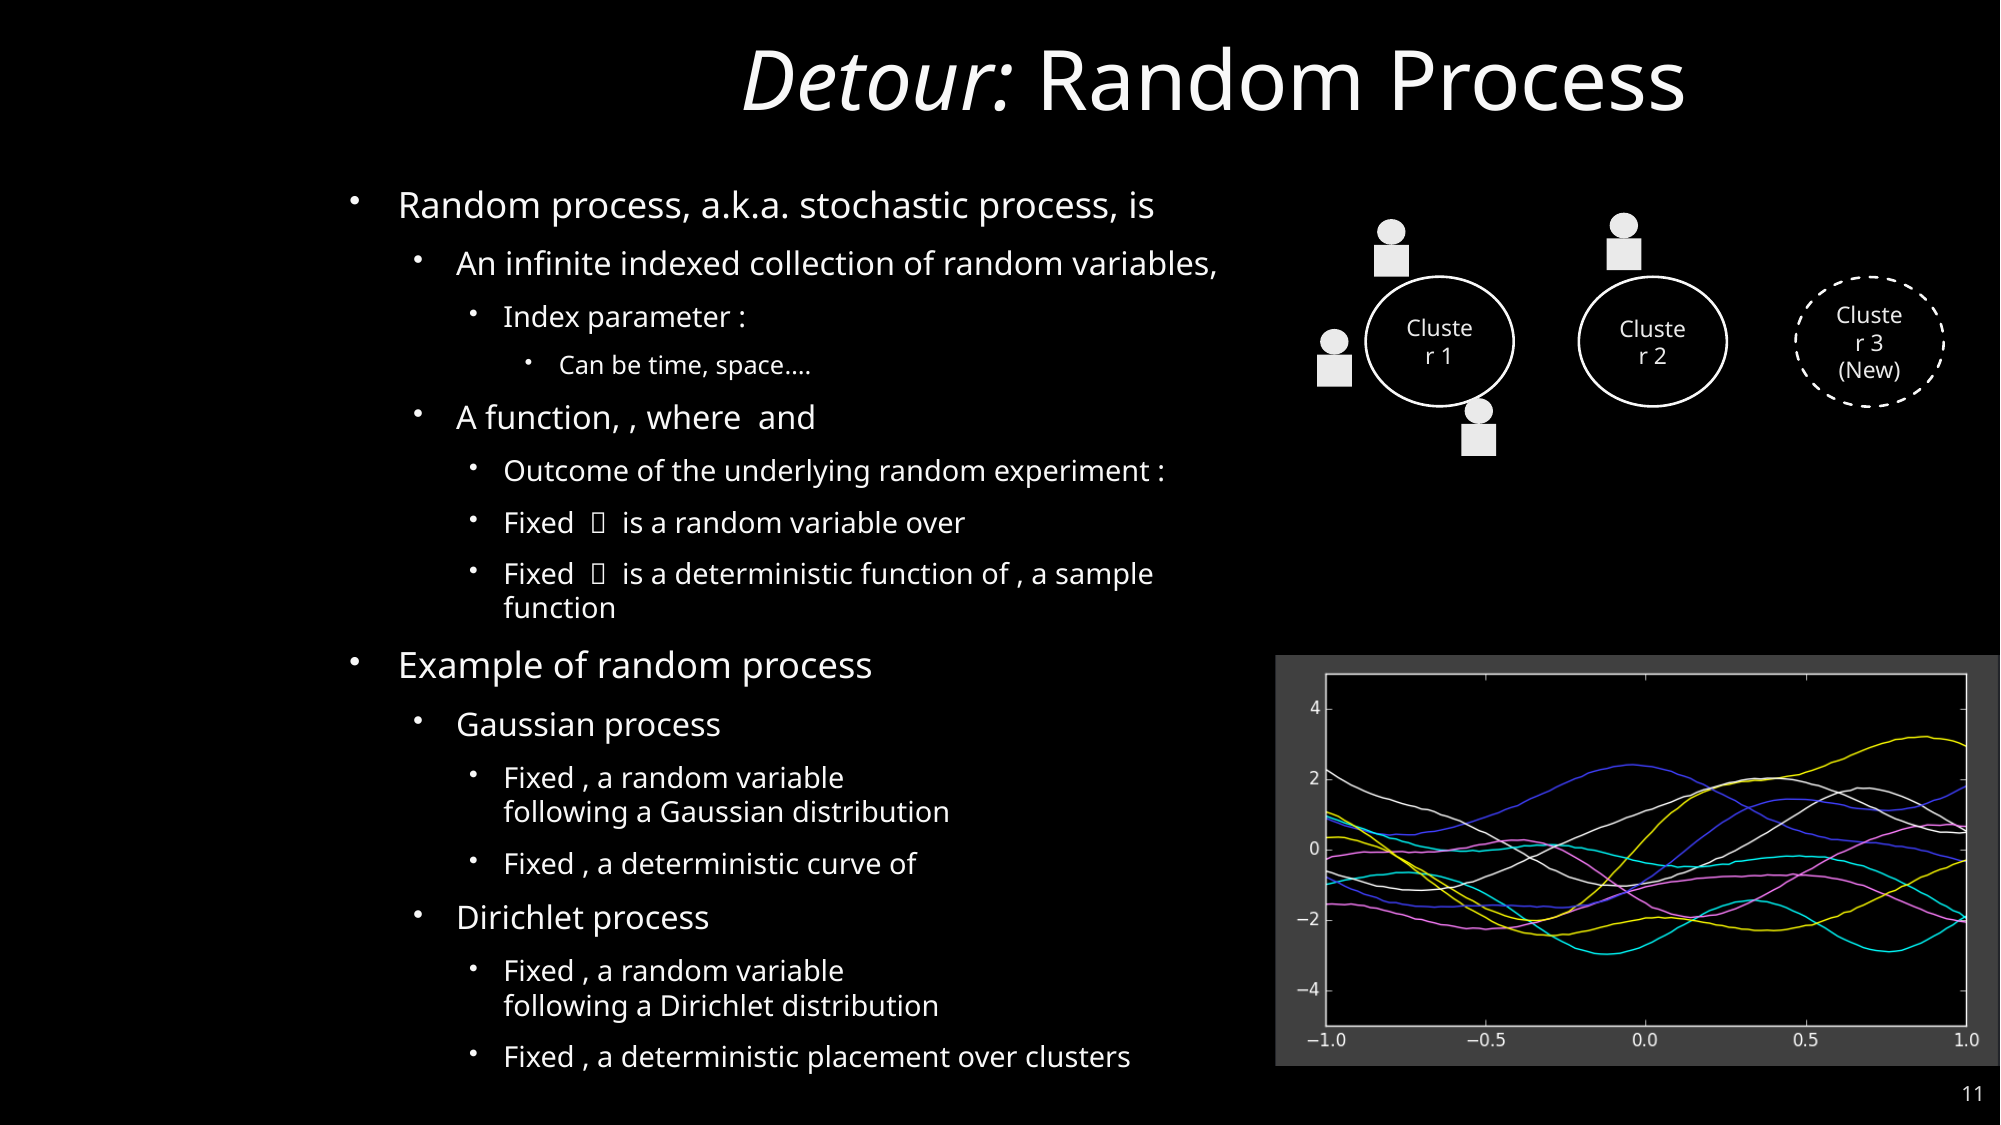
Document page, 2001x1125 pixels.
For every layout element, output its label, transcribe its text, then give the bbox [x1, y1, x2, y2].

text_box Cluster 1 [1364, 275, 1515, 408]
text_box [1606, 212, 1642, 271]
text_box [1461, 397, 1497, 456]
title Detour: Random Process [428, 0, 2000, 157]
picture [1275, 655, 2000, 1066]
text_box Cluster 3 (New) [1794, 275, 1945, 408]
slide_number 11 [1876, 1076, 2000, 1125]
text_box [1316, 328, 1353, 387]
text_box Cluster 2 [1577, 275, 1729, 408]
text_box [1373, 218, 1410, 277]
